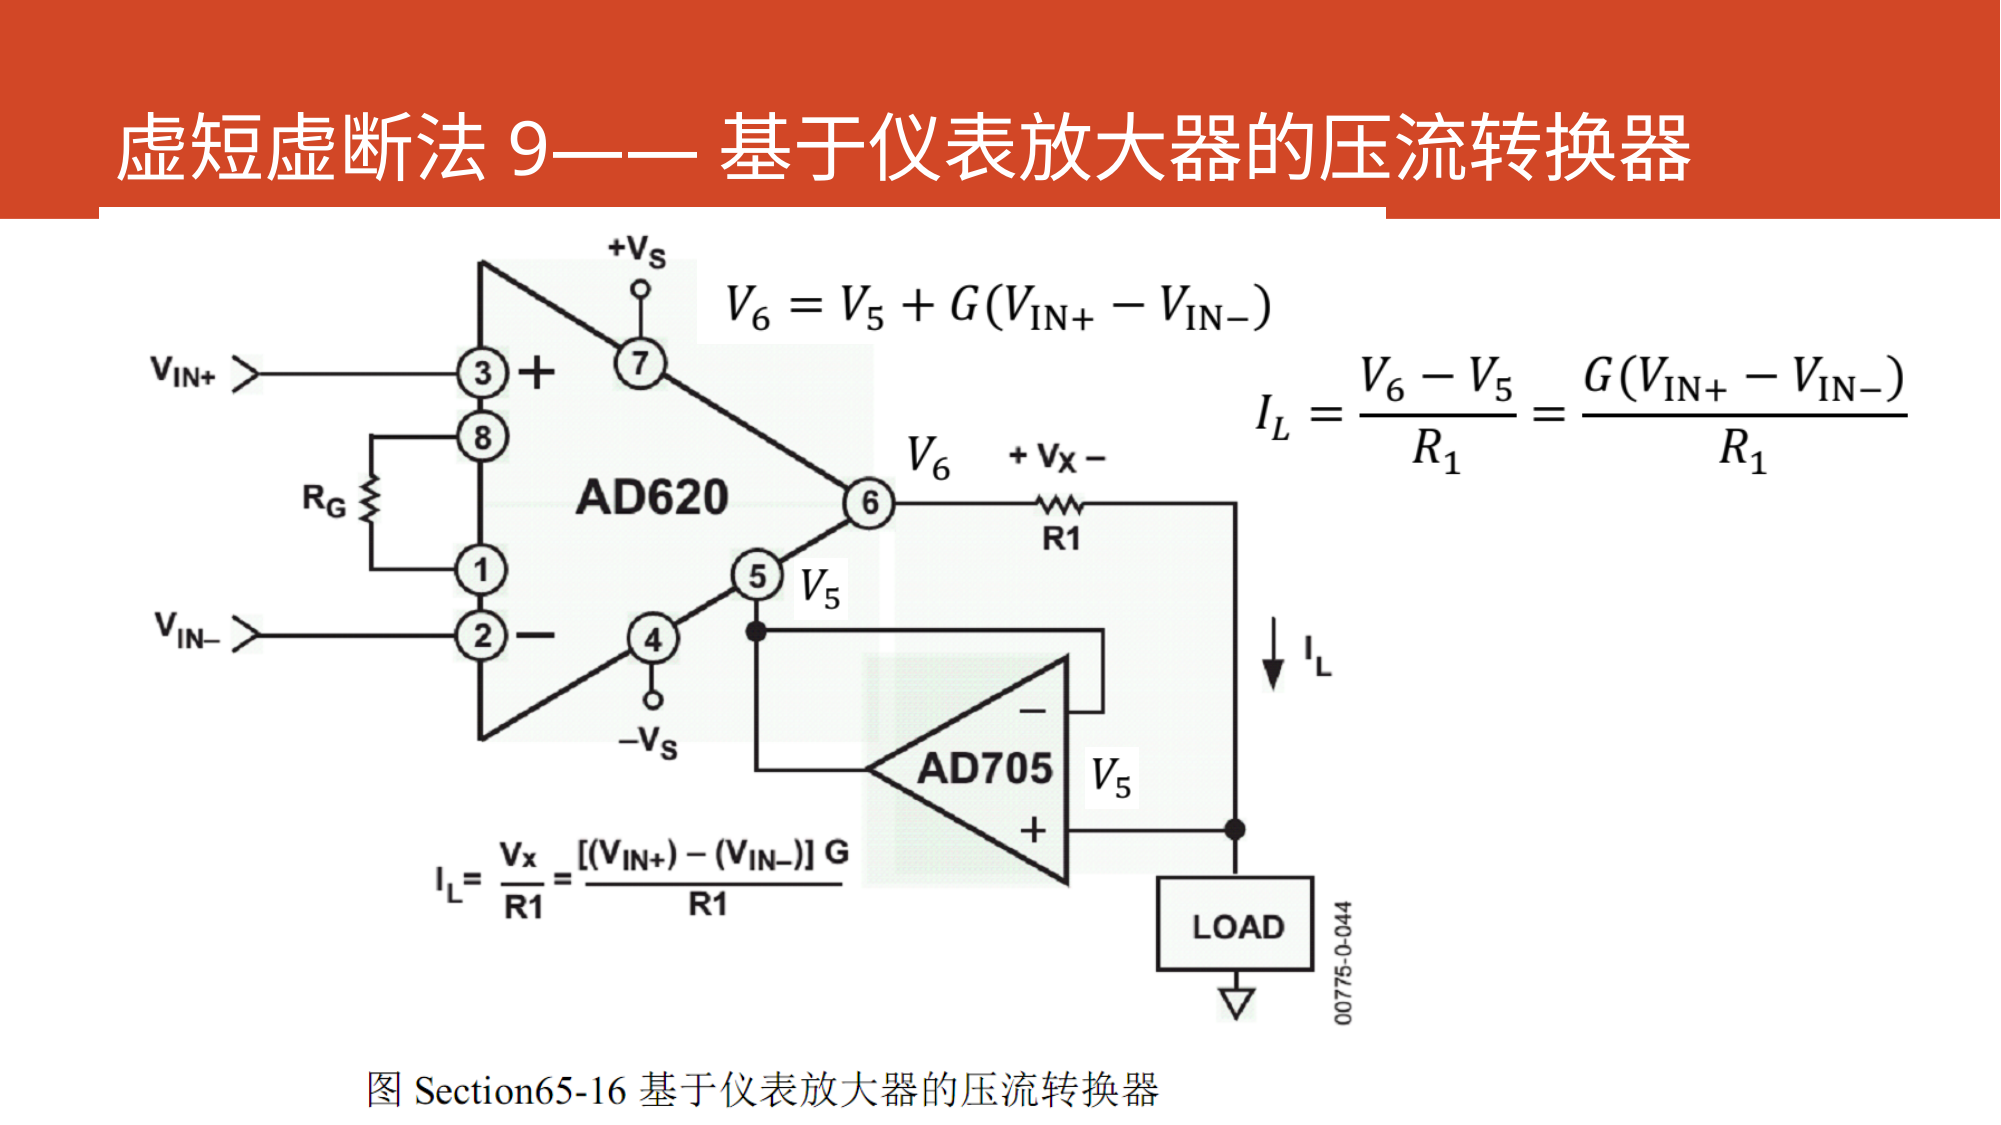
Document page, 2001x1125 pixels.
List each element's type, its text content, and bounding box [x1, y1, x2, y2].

title 虚短虚断法9——基于仪表放大器的压流转换器 [99, 0, 1863, 199]
picture [99, 207, 1918, 1125]
